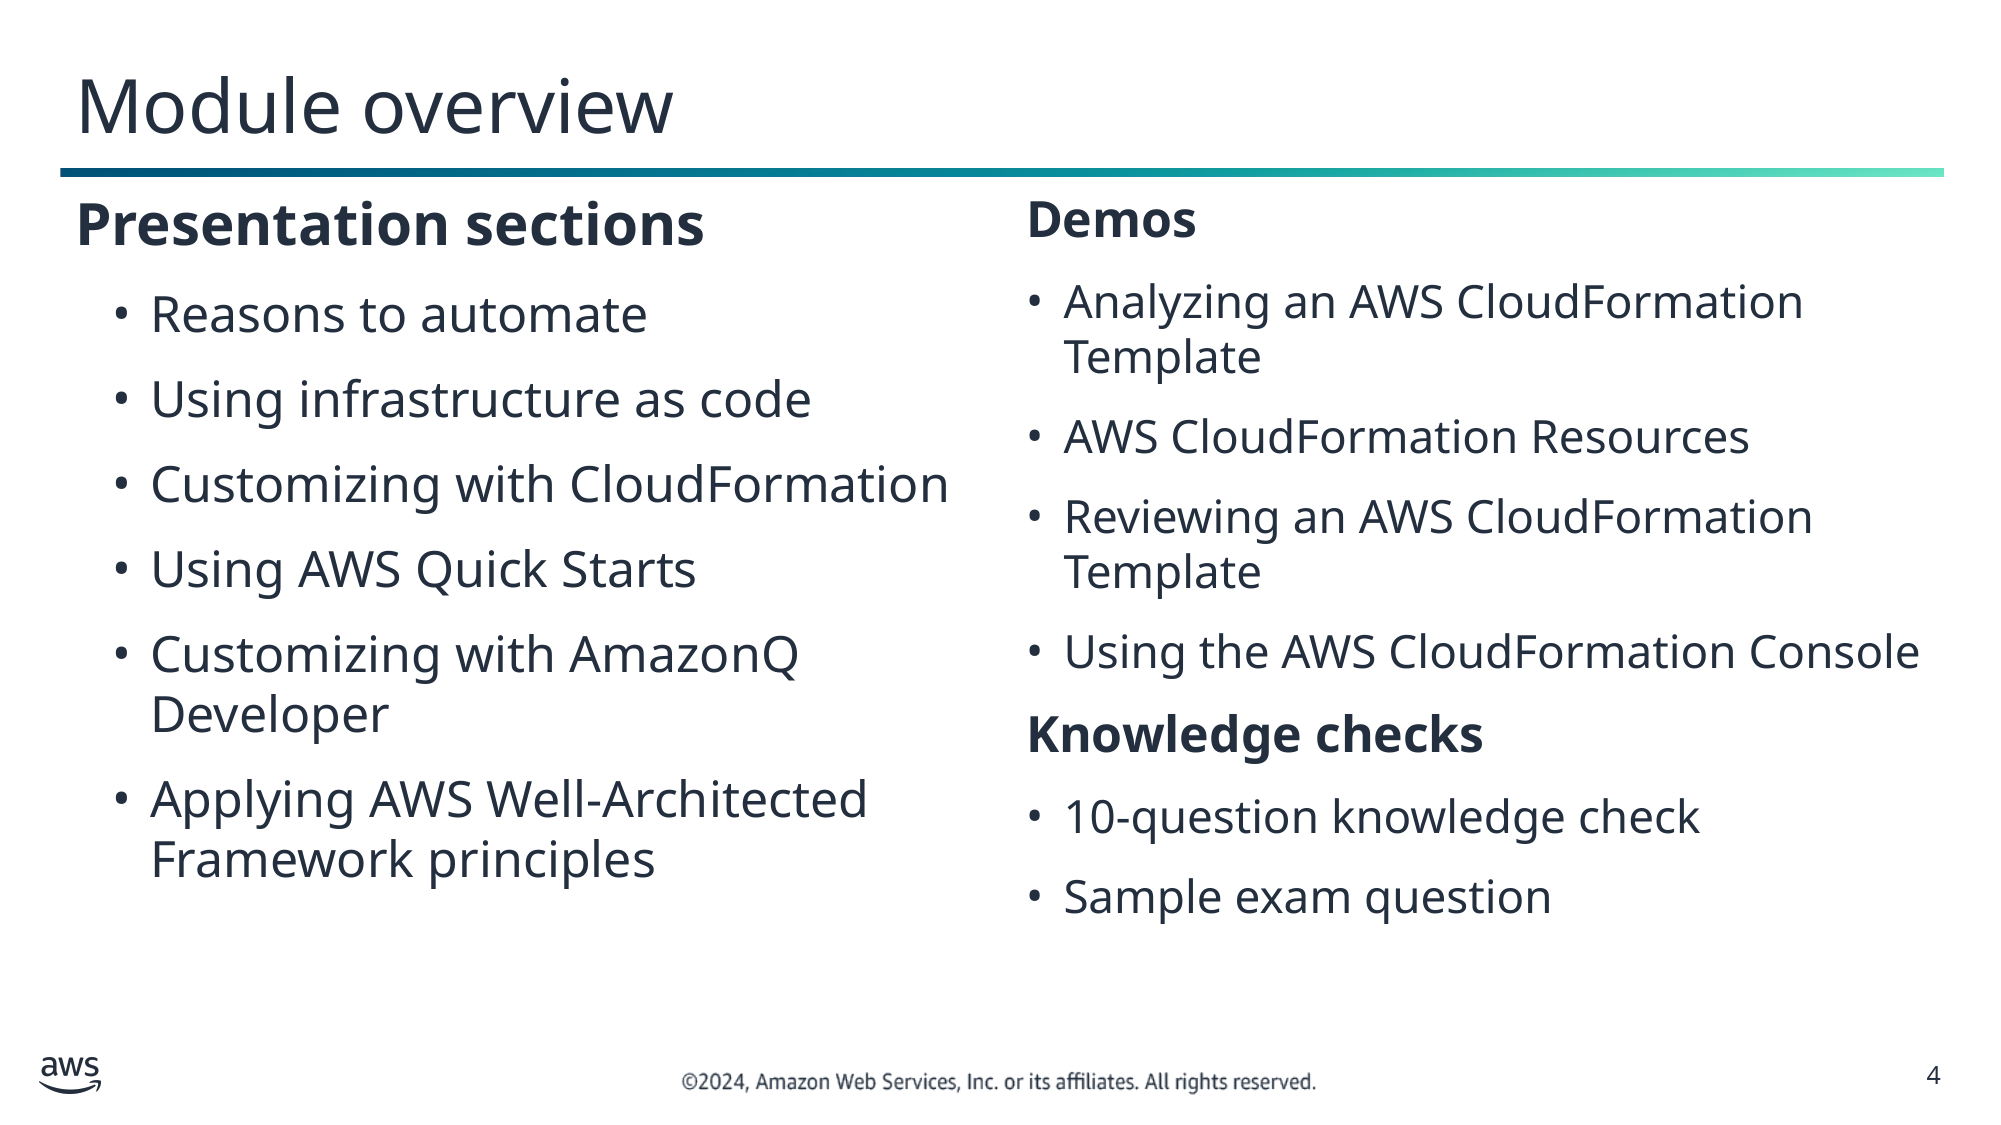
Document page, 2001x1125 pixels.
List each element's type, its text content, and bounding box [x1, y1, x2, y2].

slide_number ‹#› [1861, 1057, 1941, 1095]
picture [39, 1057, 101, 1094]
list Presentation sections Reasons to automate Using infrastructure as code Customizing with CloudFormation Using AWS Quick Starts Customizing with AmazonQ Developer Applying AWS Well-Architected Framework principles [60, 179, 990, 1055]
title Module overview [60, 49, 1941, 170]
list Demos Analyzing an AWS CloudFormation Template AWS CloudFormation Resources Reviewing an AWS CloudFormation Template Using the AWS CloudFormation Console Knowledge checks 10-question knowledge check Sample exam question [1011, 179, 1941, 1055]
picture [621, 1061, 1378, 1105]
picture [681, 168, 1944, 177]
